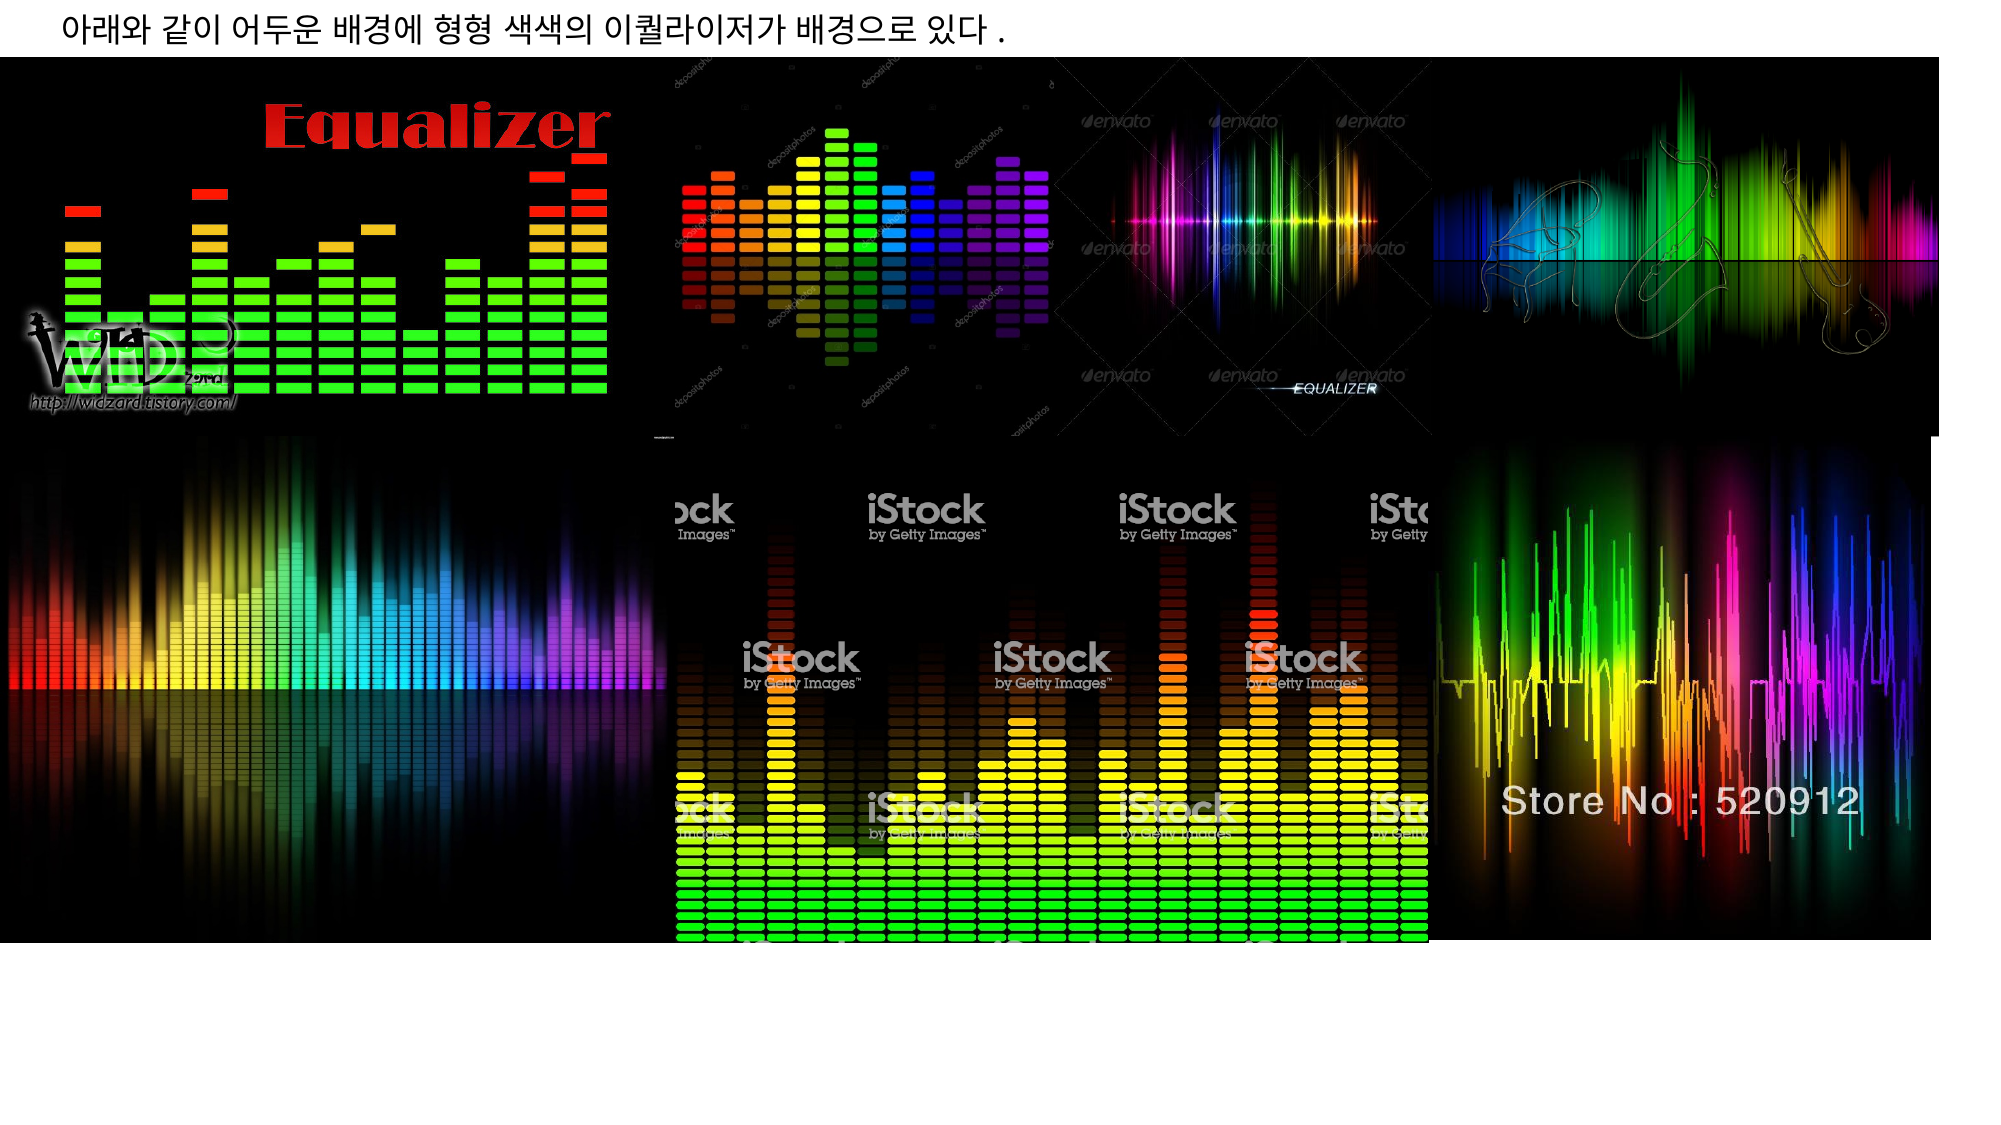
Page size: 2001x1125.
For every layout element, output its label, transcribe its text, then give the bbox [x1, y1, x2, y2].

picture [0, 57, 1939, 944]
text_box 아래와 같이 어두운 배경에 형형 색색의 이퀄라이저가 배경으로 있다. [46, 1, 1022, 57]
